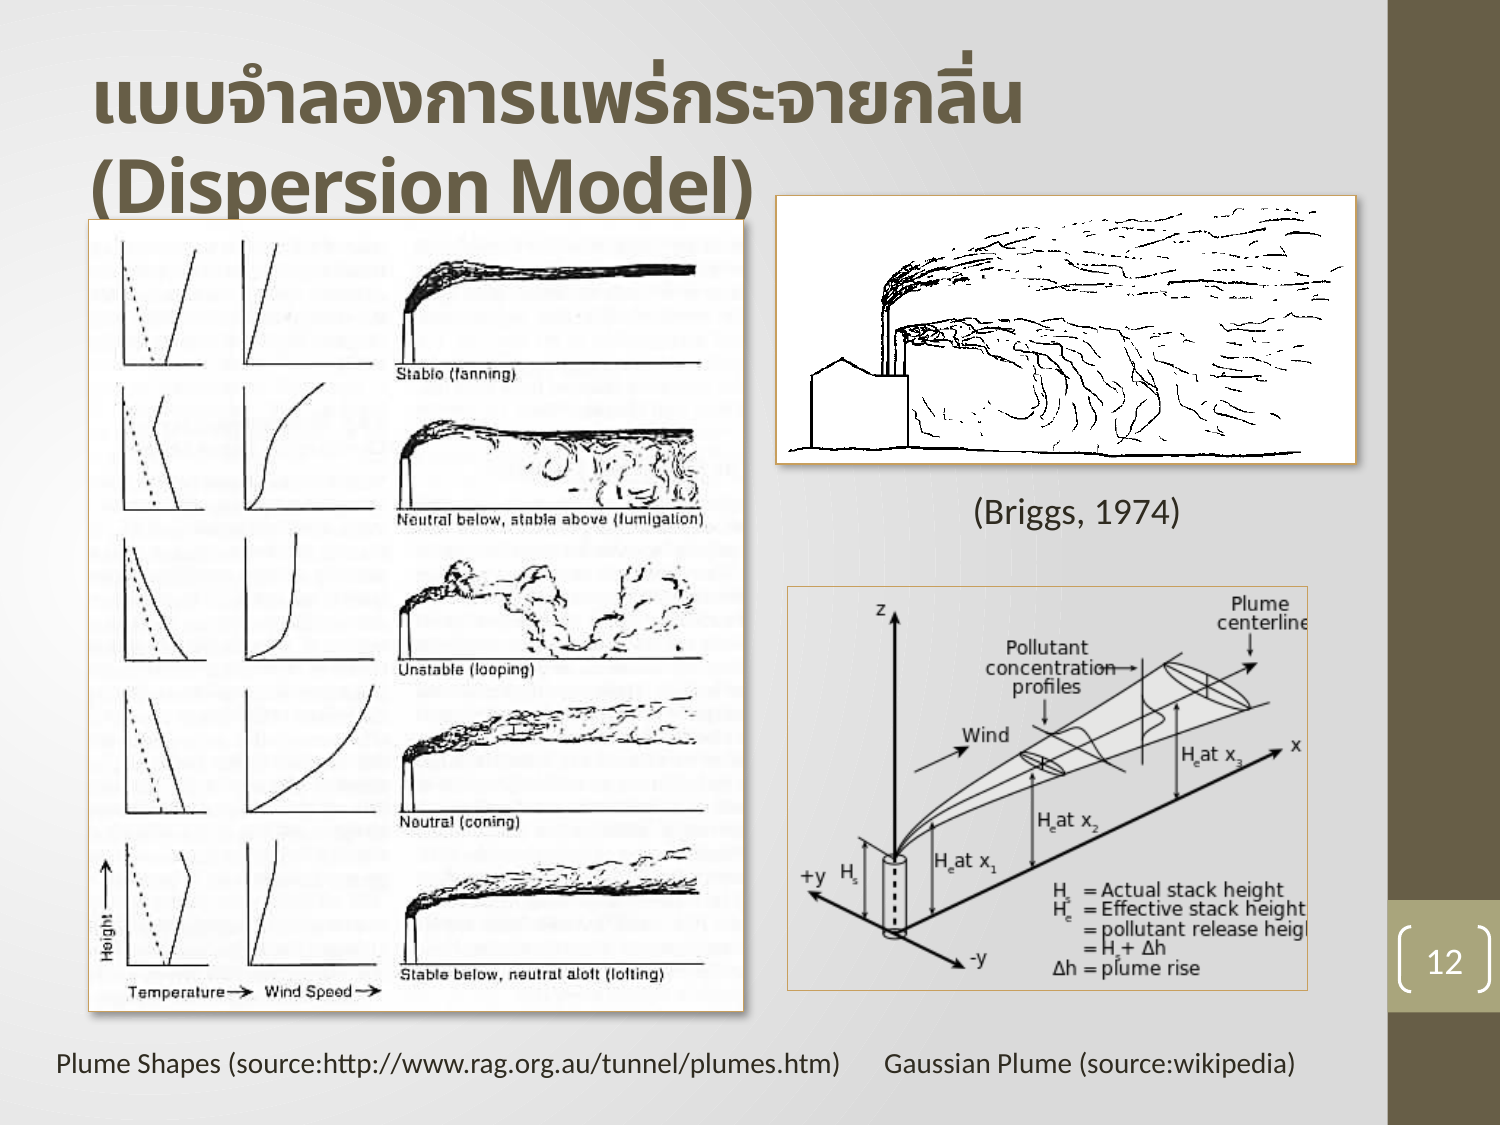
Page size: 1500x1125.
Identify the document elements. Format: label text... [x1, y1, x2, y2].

text_box (Briggs, 1974) [949, 479, 1197, 540]
slide_number 12 [1397, 925, 1492, 994]
title แบบจำลองการแพร่กระจายกลิ่น (Dispersion Model) [75, 45, 1325, 233]
text_box Gaussian Plume (source:wikipedia) [882, 1036, 1312, 1087]
text_box Plume Shapes (source:http://www.rag.org.au/tunnel/plumes.htm) [41, 1036, 882, 1087]
picture [787, 585, 1309, 992]
picture [87, 219, 744, 1012]
picture [776, 195, 1357, 464]
